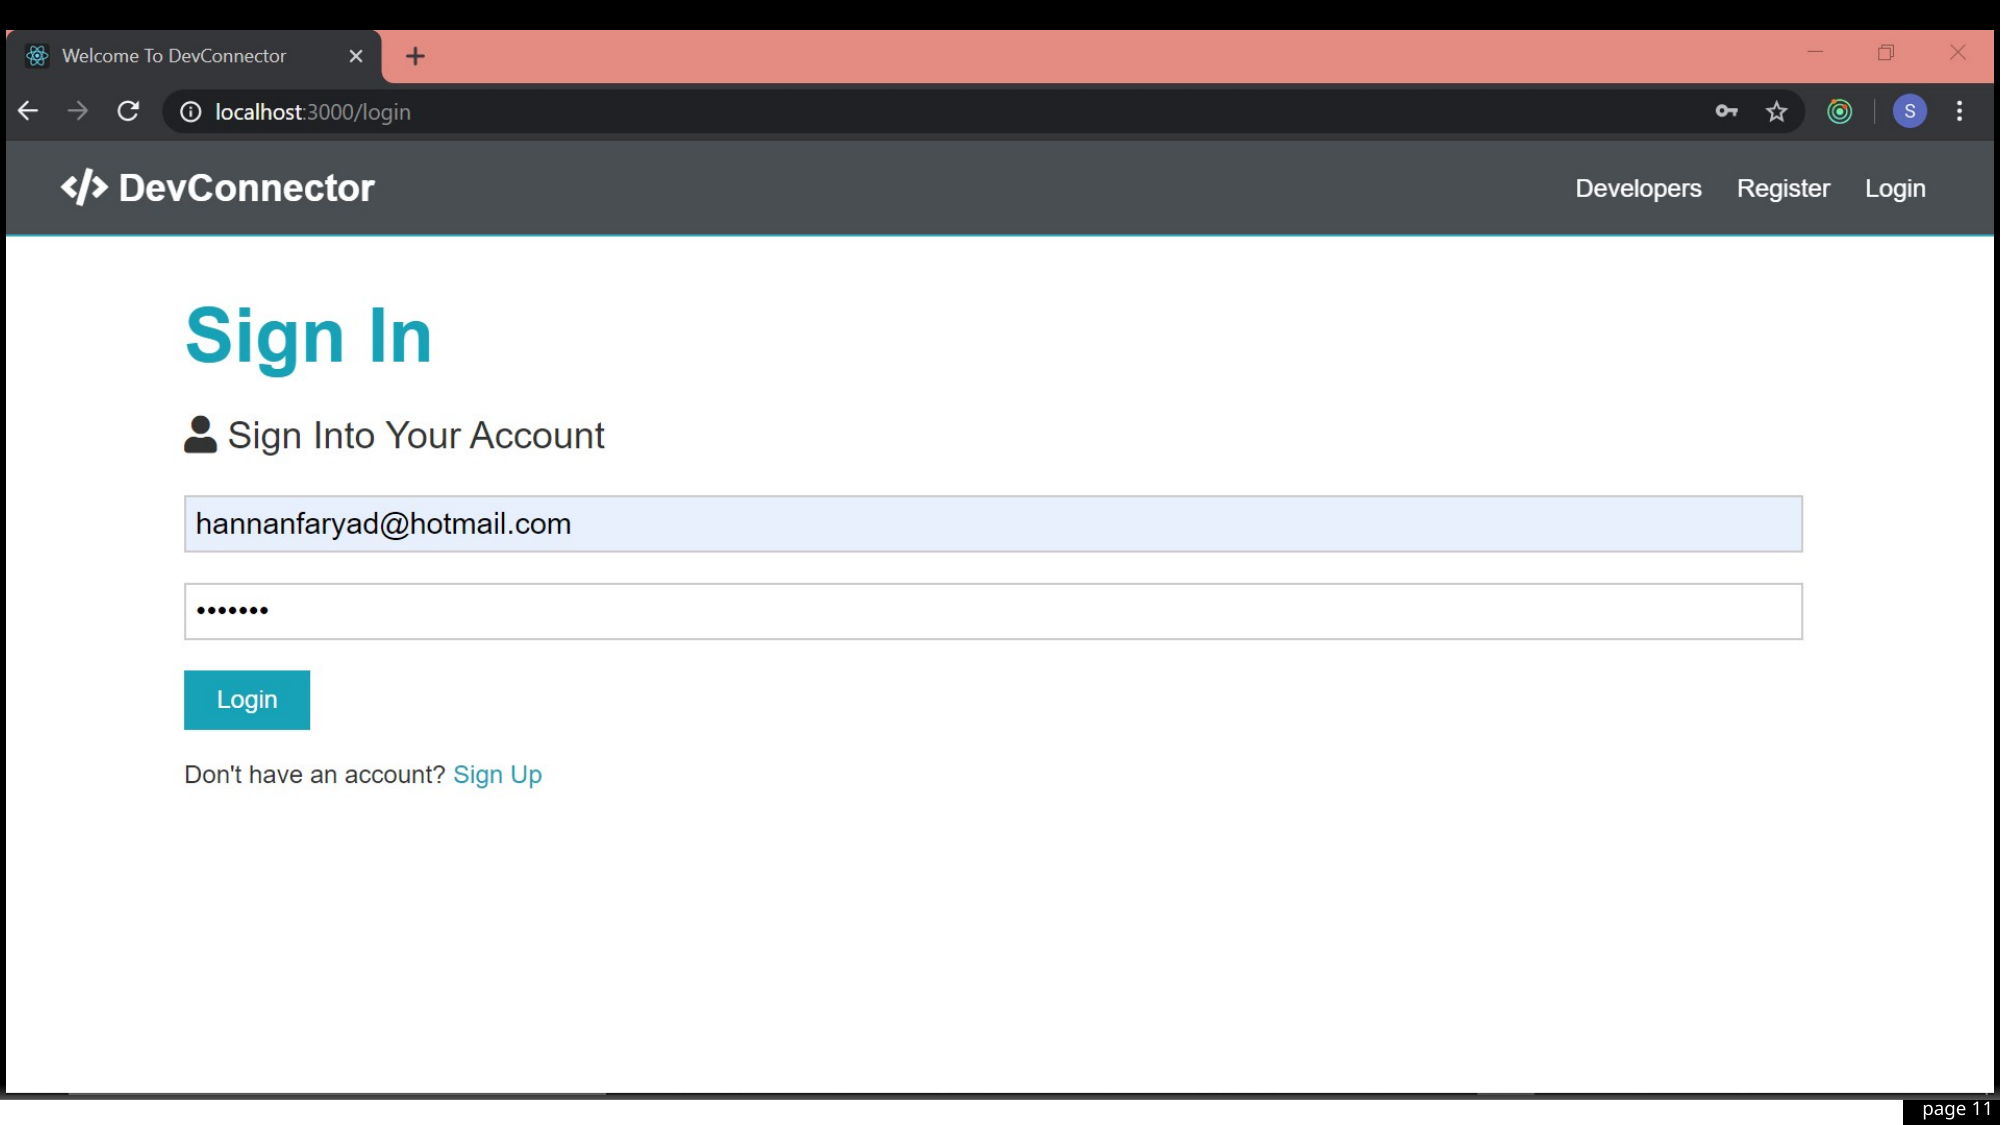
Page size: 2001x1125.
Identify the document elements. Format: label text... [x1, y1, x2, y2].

slide_number page 11 [1903, 1096, 1994, 1123]
picture [6, 26, 1994, 1095]
